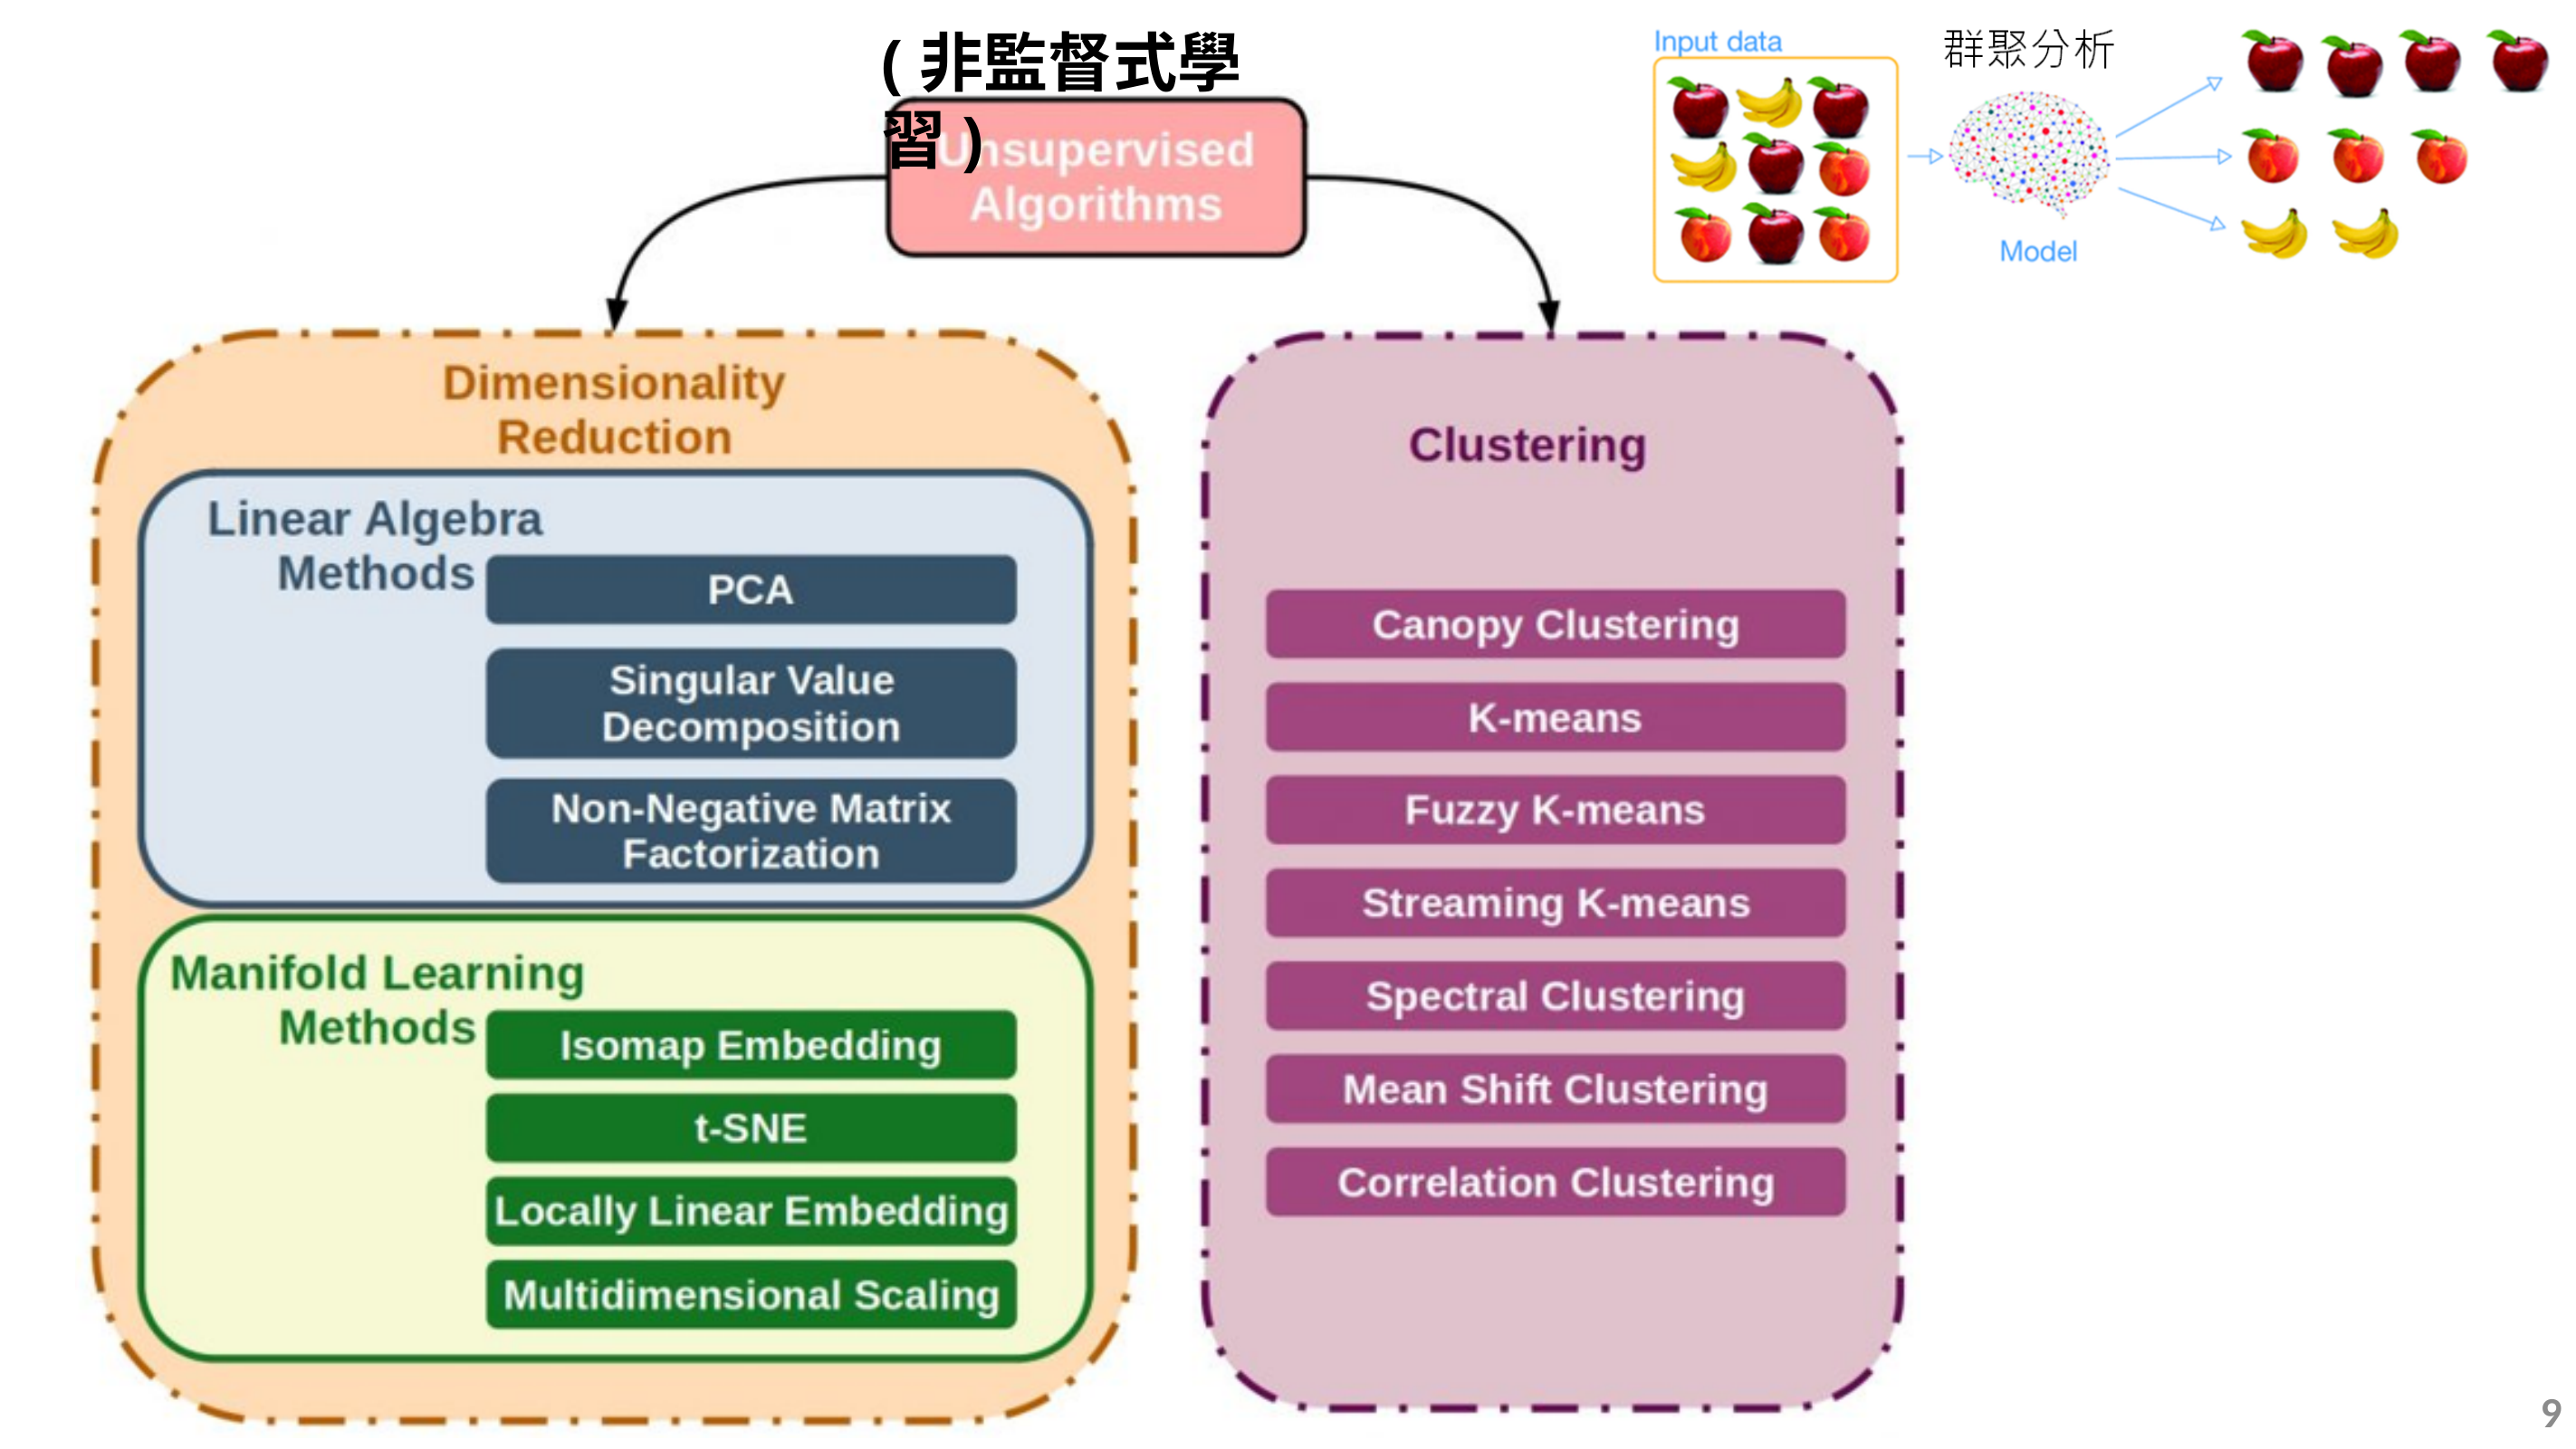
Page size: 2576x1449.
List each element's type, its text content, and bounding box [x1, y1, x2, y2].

picture [74, 88, 1920, 1438]
text_box (非監督式學習) [868, 14, 1331, 87]
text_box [1649, 22, 2556, 288]
slide_number 9 [2447, 1371, 2576, 1449]
